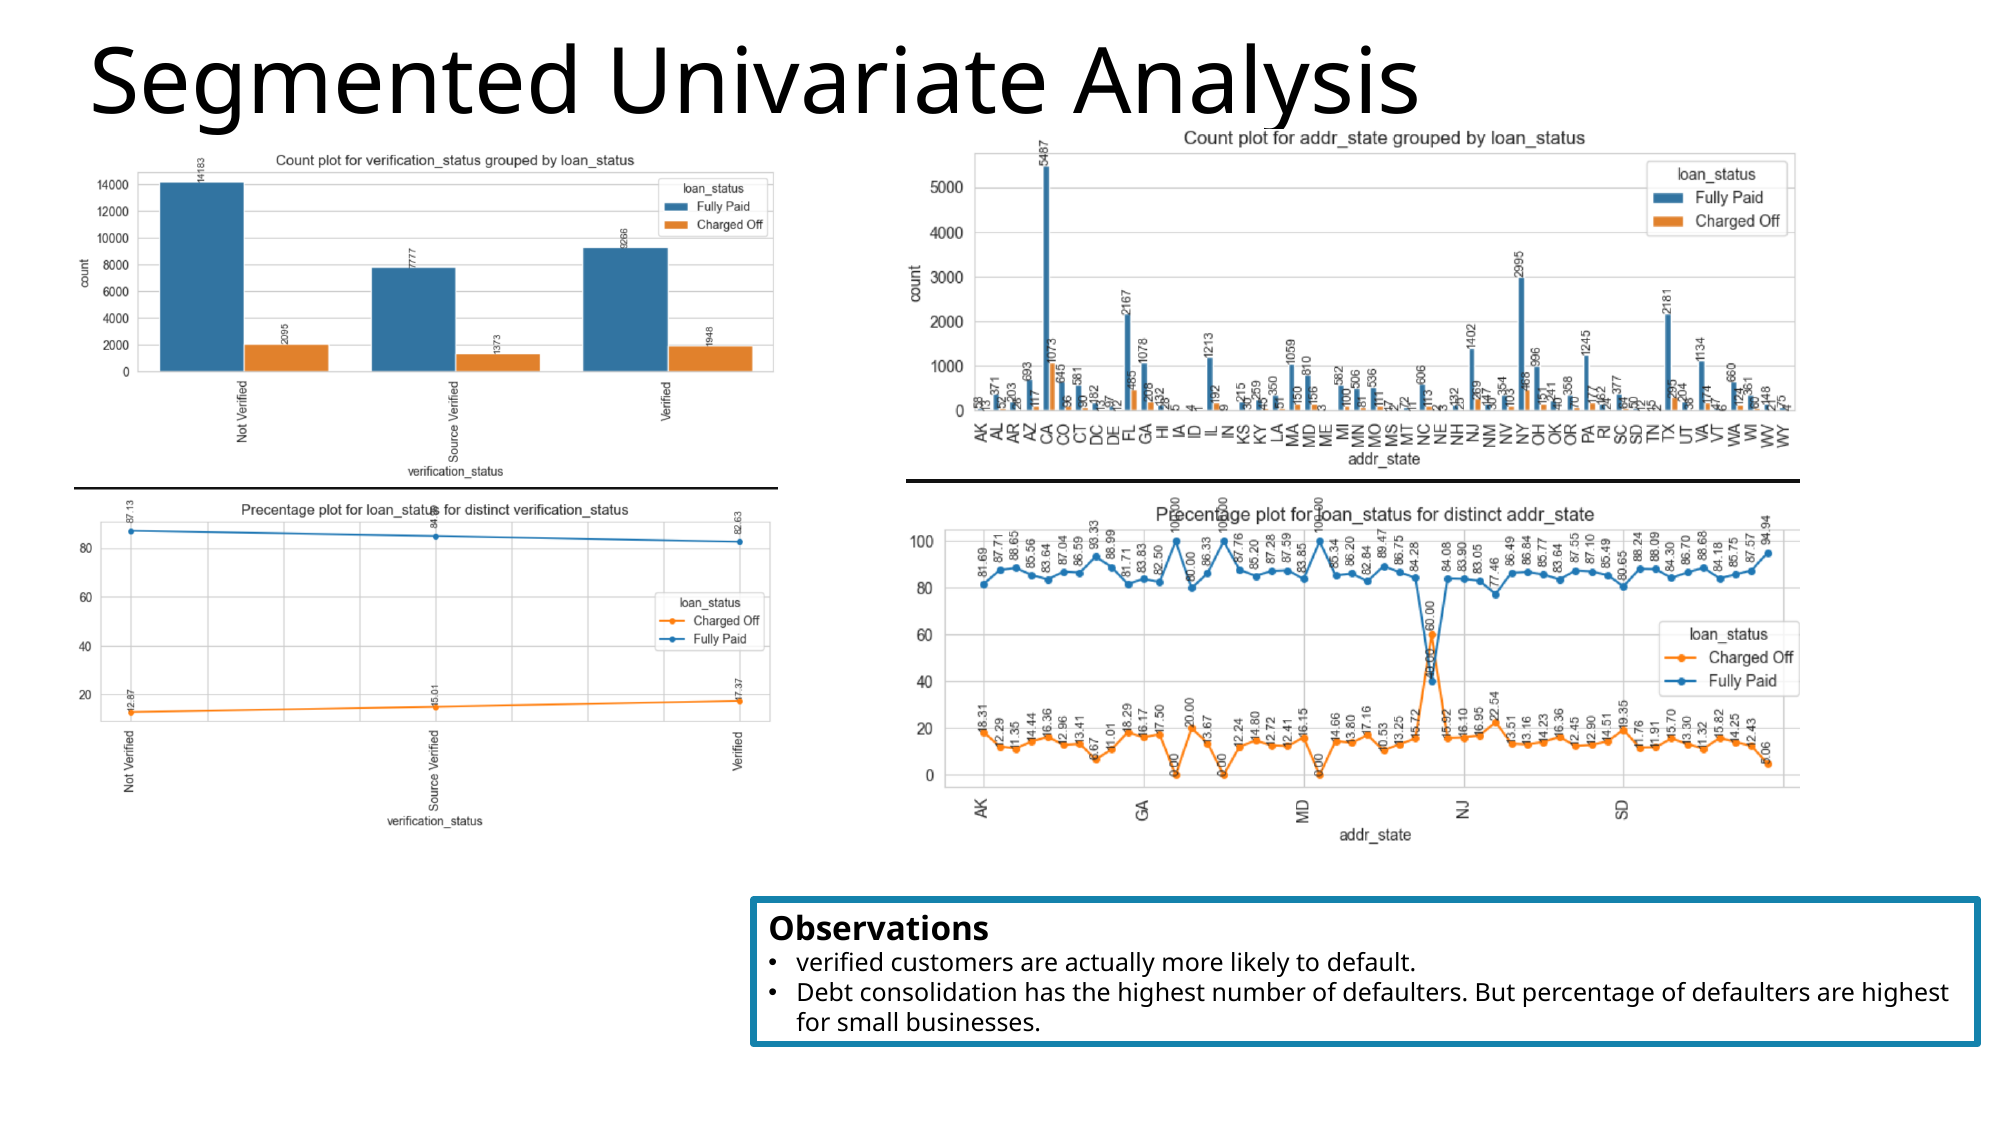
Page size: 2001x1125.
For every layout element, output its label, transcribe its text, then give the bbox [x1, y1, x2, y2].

picture [906, 129, 1800, 847]
title Segmented Univariate Analysis [74, 0, 1800, 193]
text_box Observations verified customers are actually more likely to default. Debt consolidation has the highest number of defaulters. But percentage of defaulters are highest for small businesses. [753, 899, 1978, 1045]
picture [74, 150, 778, 835]
